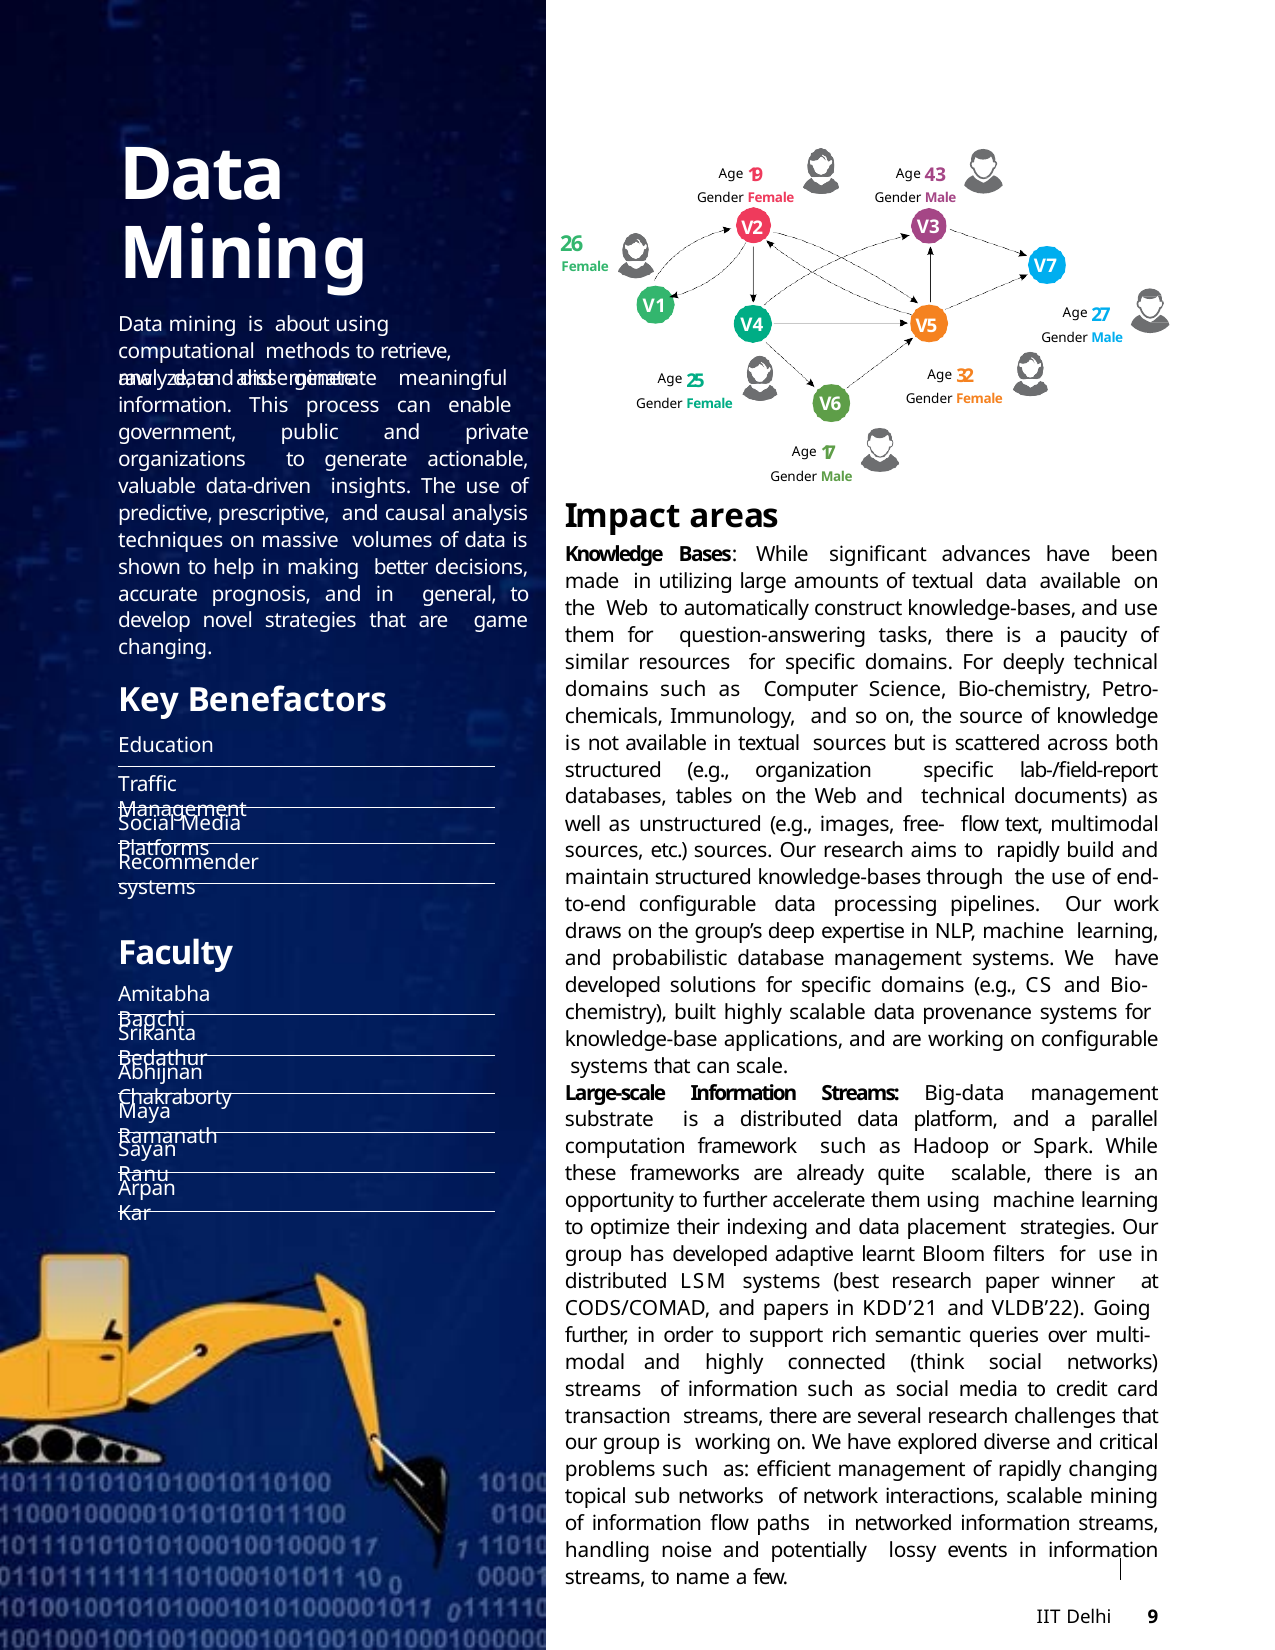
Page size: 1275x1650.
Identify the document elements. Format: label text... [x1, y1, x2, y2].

text_box 26 Female [558, 223, 613, 275]
text_box Impact areas Knowledge Bases: While significant advances have been made in utilizing large amounts of textual data available on the Web to automatically construct knowledge-bases, and use them for question-answering tasks, there is a paucity of similar resources for specific domains. For deeply technical domains such as Computer Science, Bio-chemistry, Petro-chemicals, Immunology, and so on, the source of knowledge is not available in textual sources but is scattered across both structured (e.g., organization specific lab-/field-report databases, tables on the Web and technical documents) as well as unstructured (e.g., images, free- flow text, multimodal sources, etc.) sources. Our research aims to rapidly build and maintain structured knowledge-bases through the use of end-to-end configurable data processing pipelines. Our work draws on the group’s deep expertise in NLP, machine learning, and probabilistic database management systems. We have developed solutions for specific domains (e.g., CS and Bio- chemistry), built highly scalable data provenance systems for knowledge-base applications, and are working on configurable systems that can scale. [562, 481, 1159, 1075]
text_box Large-scale Information Streams: Big-data management substrate is a distributed data platform, and a parallel computation framework such as Hadoop or Spark. While these frameworks are already quite scalable, there is an opportunity to further accelerate them using machine learning to optimize their indexing and data placement strategies. Our group has developed adaptive learnt Bloom filters for use in distributed LSM systems (best research paper winner at CODS/COMAD, and papers in KDD’21 and VLDB’22). Going further, in order to support rich semantic queries over multi- modal and highly connected (think social networks) streams of information such as social media to credit card transaction streams, there are several research challenges that our group is working on. We have explored diverse and critical problems such as: efficient management of rapidly changing topical sub networks of network interactions, scalable mining of information flow paths in networked information streams, handling noise and potentially lossy events in information streams, to name a few. IIT Delhi 9 [562, 1075, 1159, 1627]
text_box Age 27 Gender Male [1069, 270, 1130, 345]
text_box [1130, 288, 1170, 334]
picture [803, 148, 839, 195]
picture [618, 207, 1066, 472]
picture [0, 0, 546, 1650]
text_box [117, 765, 496, 1212]
text_box [964, 148, 1003, 194]
text_box Age 43 Gender Male [868, 130, 963, 206]
text_box Age 19 Gender Female [690, 130, 806, 206]
picture [1035, 259, 1056, 271]
